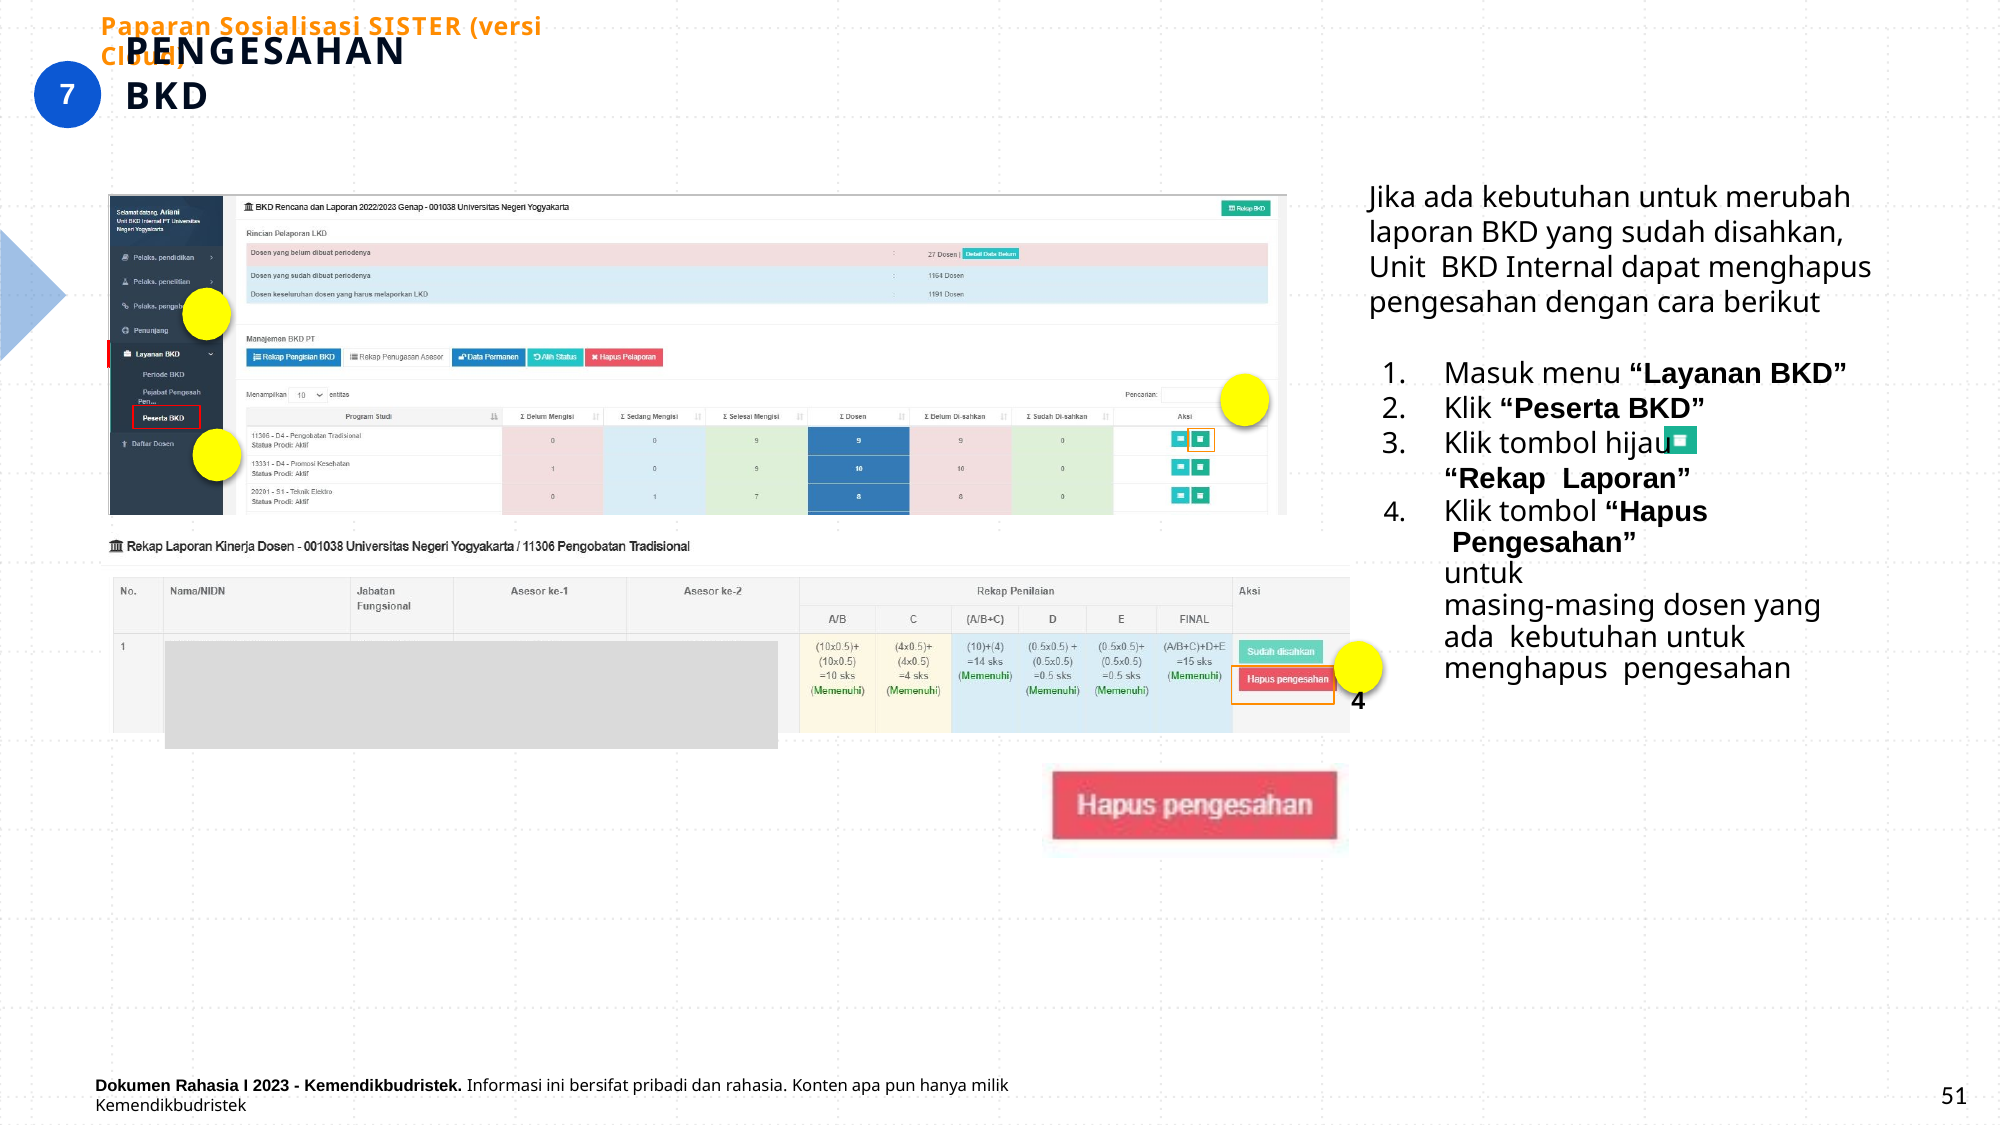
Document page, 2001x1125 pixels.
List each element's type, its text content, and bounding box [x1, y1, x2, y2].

text_box 7 [57, 73, 78, 111]
text_box Paparan Sosialisasi SISTER (versi Cloud) [98, 8, 122, 71]
text_box Jika ada kebutuhan untuk merubah laporan BKD yang sudah disahkan, Unit BKD Internal dapat menghapus pengesahan dengan cara berikut Masuk menu “Layanan BKD” Klik “Peserta BKD” Klik tombol hijau “Rekap Laporan” Klik tombol “Hapus Pengesahan” untuk masing-masing dosen yang ada kebutuhan untuk menghapus pengesahan 4 [1349, 175, 1888, 715]
text_box [34, 60, 102, 129]
slide_number 51 [1934, 769, 1974, 1125]
title PENGESAHAN BKD [122, 0, 474, 117]
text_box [110, 196, 1287, 515]
picture [1041, 762, 1350, 859]
footer Dokumen Rahasia I 2023 - Kemendikbudristek. Informasi ini bersifat pribadi dan rahasia. Konten apa pun hanya milik Kemendikbudristek [93, 768, 1128, 1125]
text_box [164, 740, 778, 749]
picture [1663, 425, 1697, 455]
text_box Paparan Sosialisasi SISTER (versi Cloud) [474, 8, 601, 71]
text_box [101, 533, 1393, 733]
